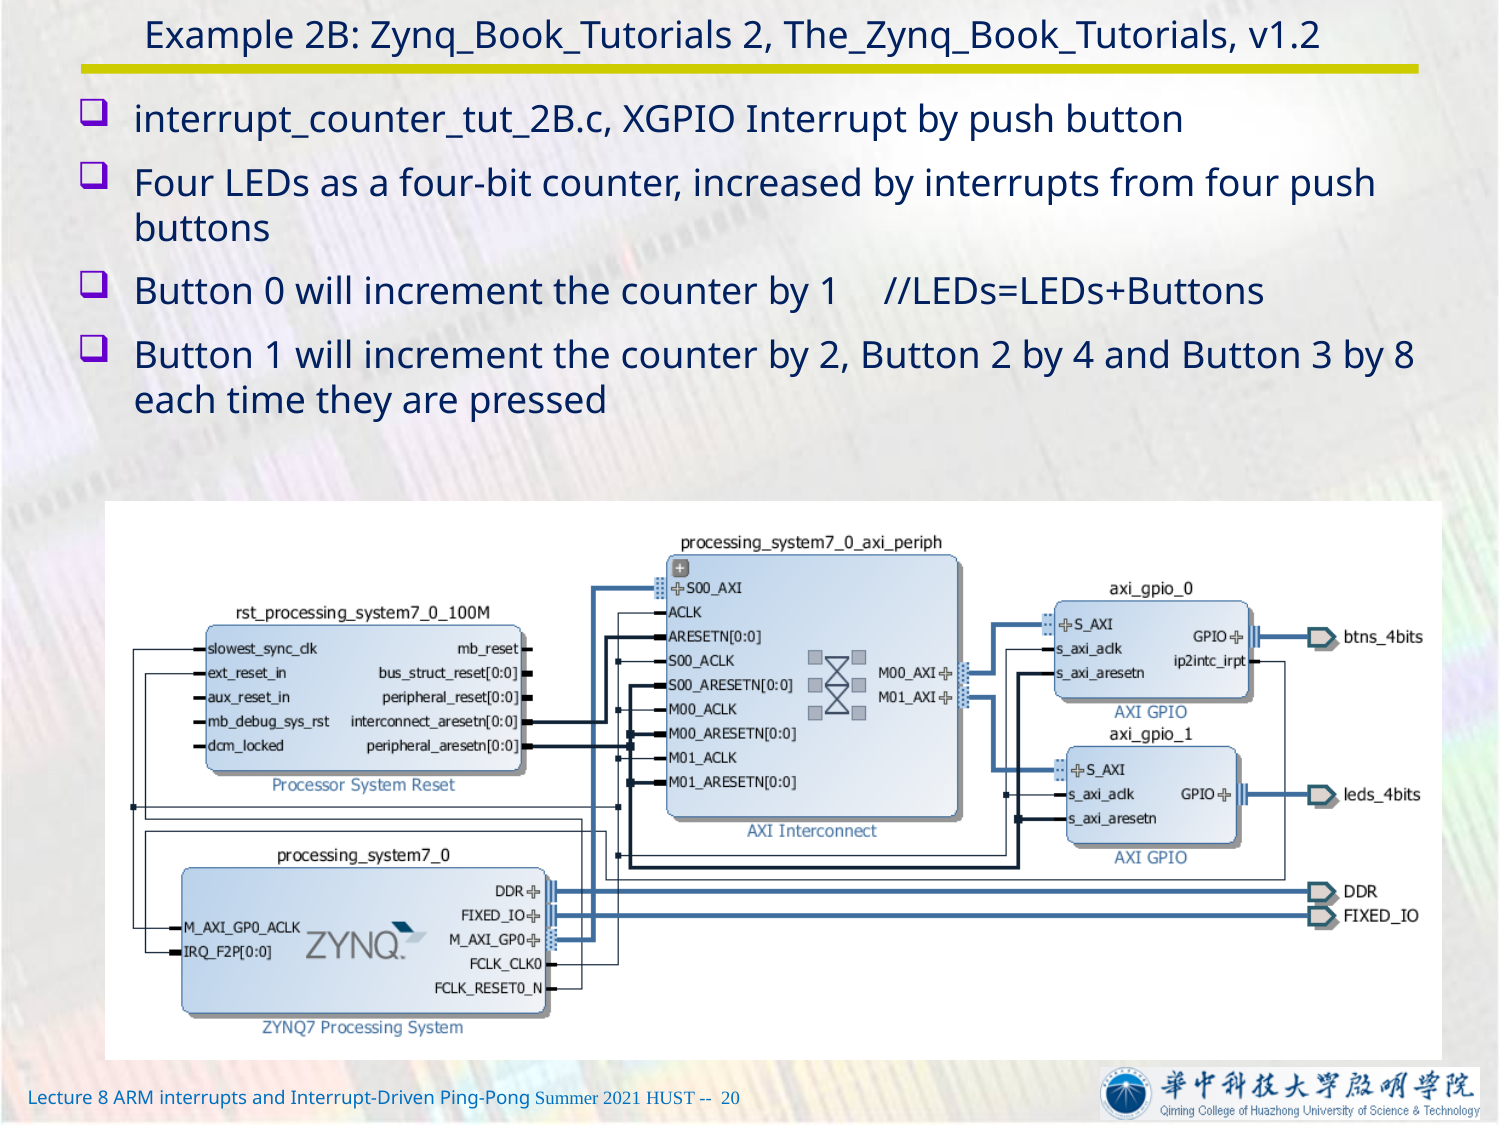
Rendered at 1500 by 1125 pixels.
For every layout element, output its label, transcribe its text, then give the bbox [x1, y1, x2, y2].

list interrupt_counter_tut_2B.c, XGPIO Interrupt by push button Four LEDs as a four-bit counter, increased by interrupts from four push buttons Button 0 will increment the counter by 1 //LEDs=LEDs+Buttons Button 1 will increment the counter by 2, Button 2 by 4 and Button 3 by 8 each time they are pressed [62, 87, 1450, 1060]
title Example 2B: Zynq_Book_Tutorials 2, The_Zynq_Book_Tutorials, v1.2 [24, 10, 1450, 73]
picture [0, 0, 1500, 1125]
